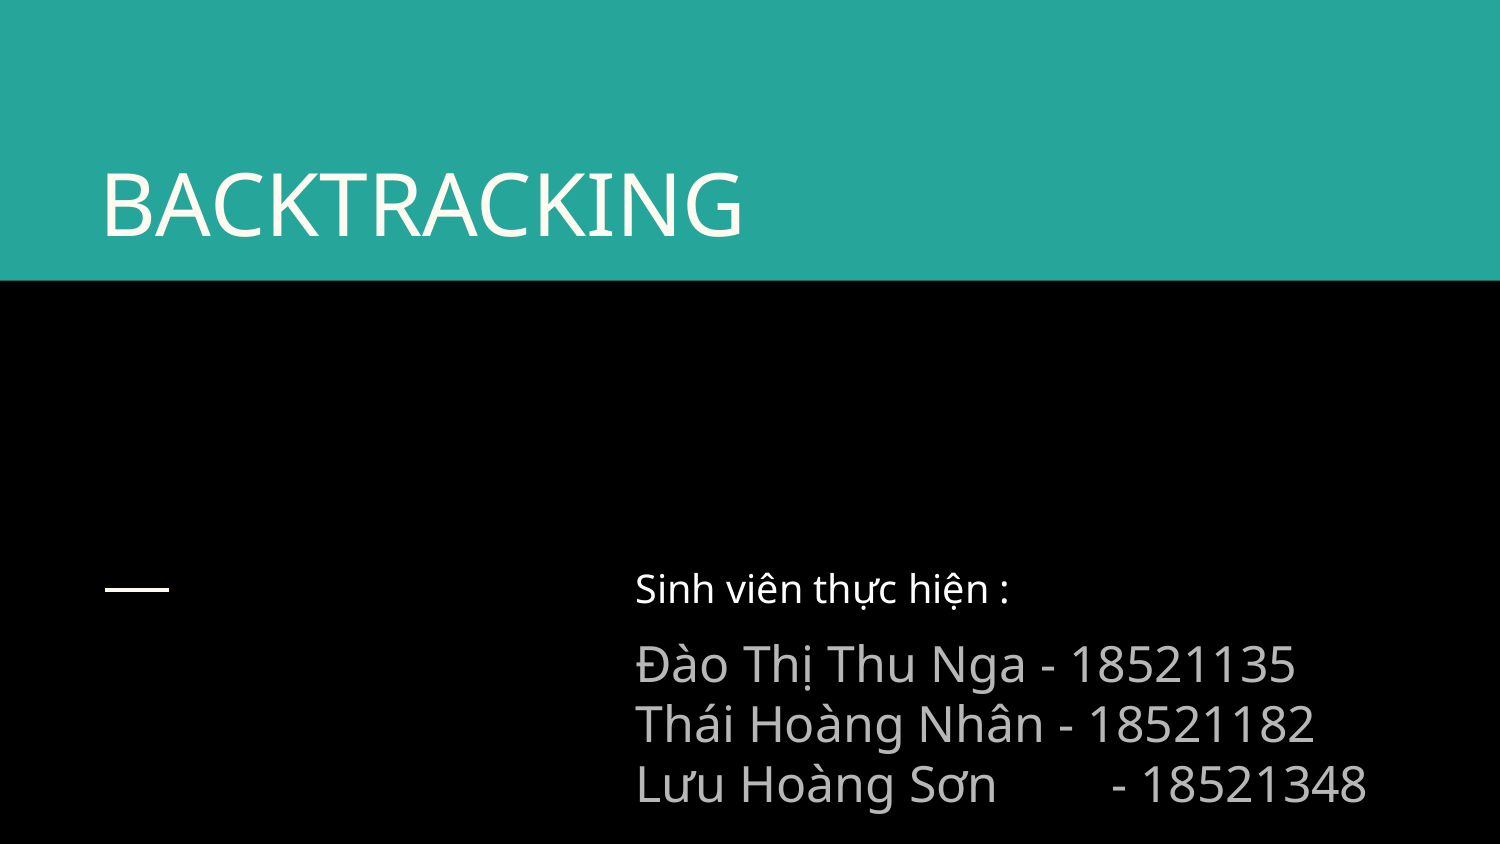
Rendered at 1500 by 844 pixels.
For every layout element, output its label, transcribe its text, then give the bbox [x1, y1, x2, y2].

subtitle Đào Thị Thu Nga - 18521135 Thái Hoàng Nhân - 18521182 Lưu Hoàng Sơn - 18521348 [620, 617, 1457, 760]
text_box Sinh viên thực hiện : [620, 548, 1190, 603]
title BACKTRACKING [84, 18, 1078, 269]
